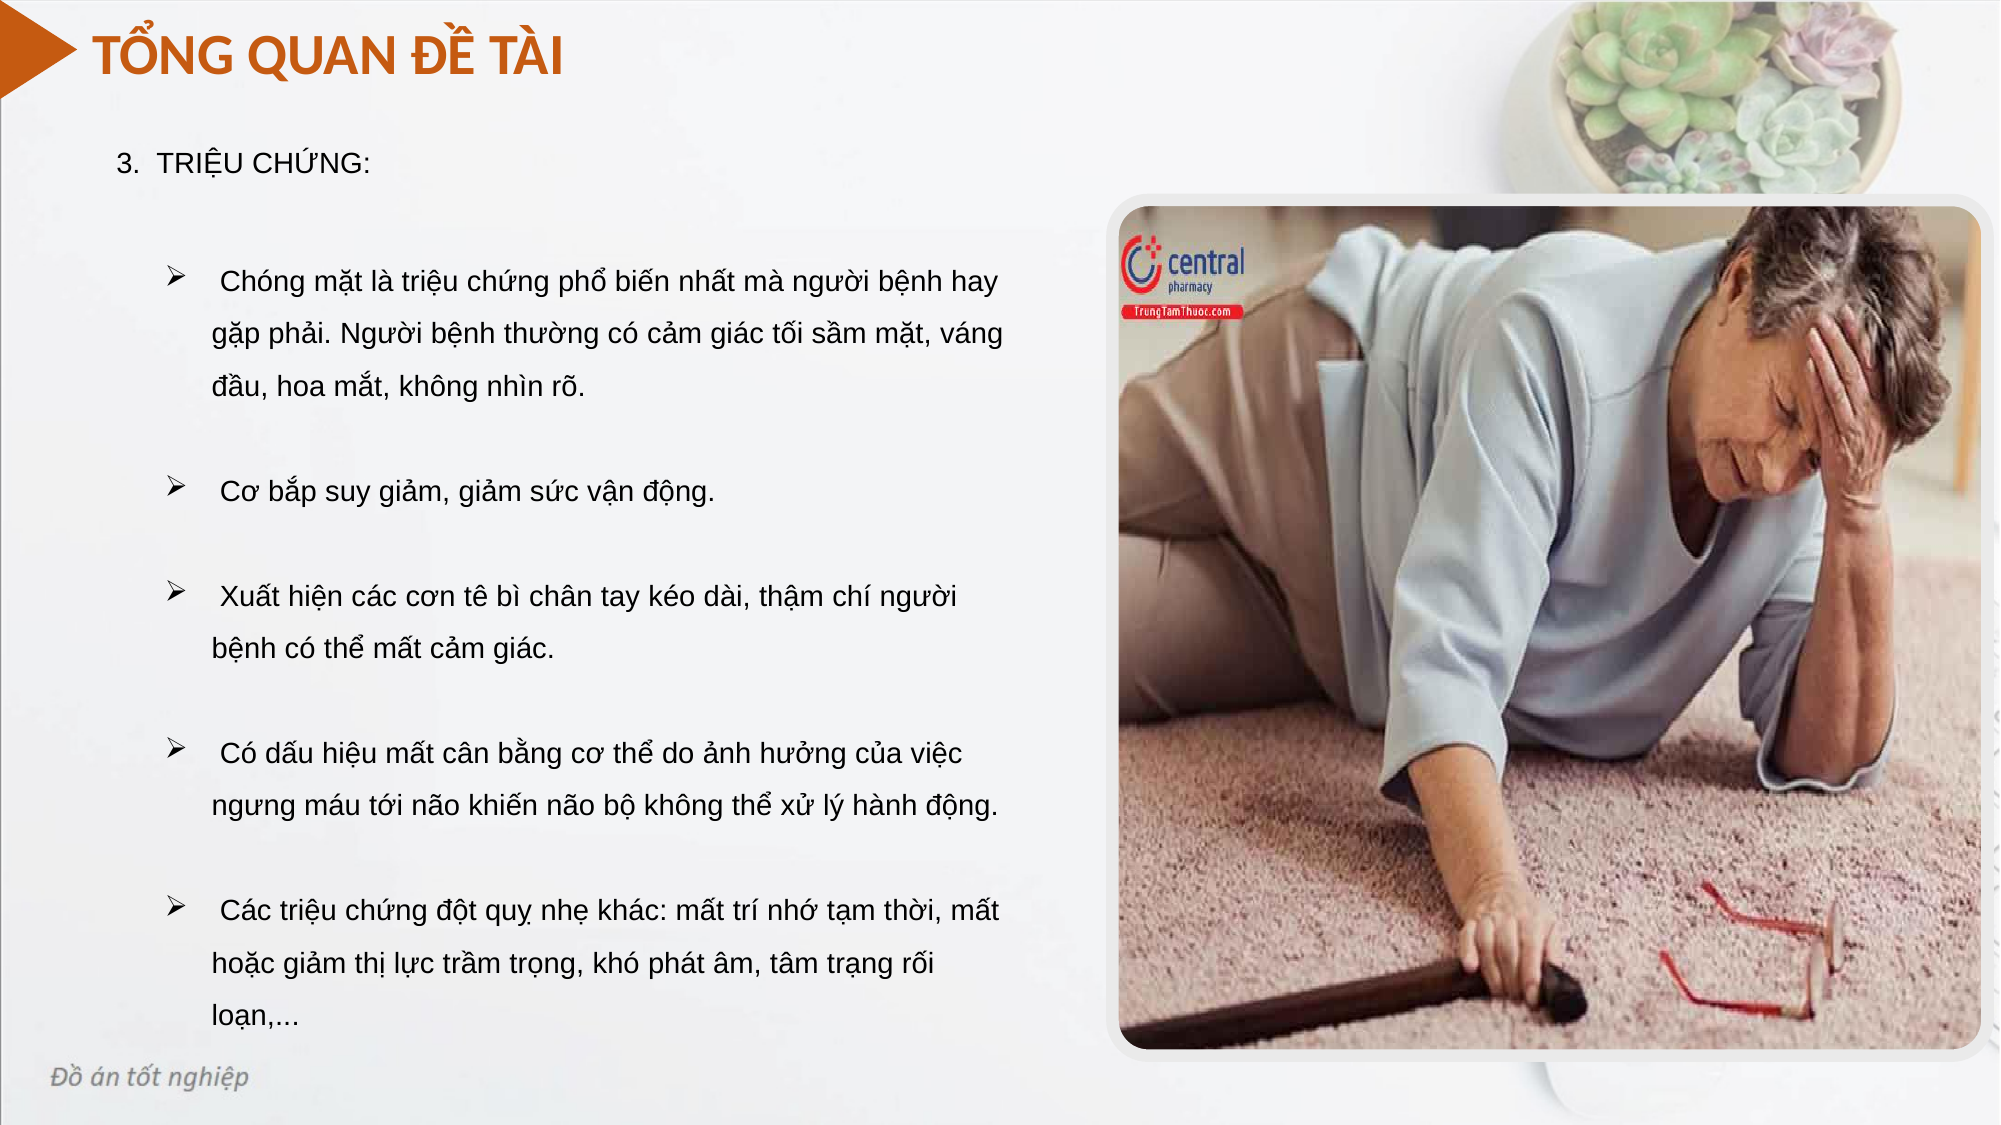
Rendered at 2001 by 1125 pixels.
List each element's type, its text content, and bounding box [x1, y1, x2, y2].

text_box [0, 0, 77, 100]
text_box Chóng mặt là triệu chứng phổ biến nhất mà người bệnh hay gặp phải. Người bệnh thường có cảm giác tối sầm mặt, váng đầu, hoa mắt, không nhìn rõ. Cơ bắp suy giảm, giảm sức vận động. Xuất hiện các cơn tê bì chân tay kéo dài, thậm chí người bệnh có thể mất cảm giác. Có dấu hiệu mất cân bằng cơ thể do ảnh hưởng của việc ngưng máu tới não khiến não bộ không thể xử lý hành động. Các triệu chứng đột quỵ nhẹ khác: mất trí nhớ tạm thời, mất hoặc giảm thị lực trầm trọng, khó phát âm, tâm trạng rối loạn,... [149, 237, 1038, 1039]
picture [0, 0, 2001, 1125]
text_box [149, 237, 988, 305]
text_box TỔNG QUAN ĐỀ TÀI [77, 9, 600, 94]
text_box 3. TRIỆU CHỨNG: [101, 136, 387, 187]
